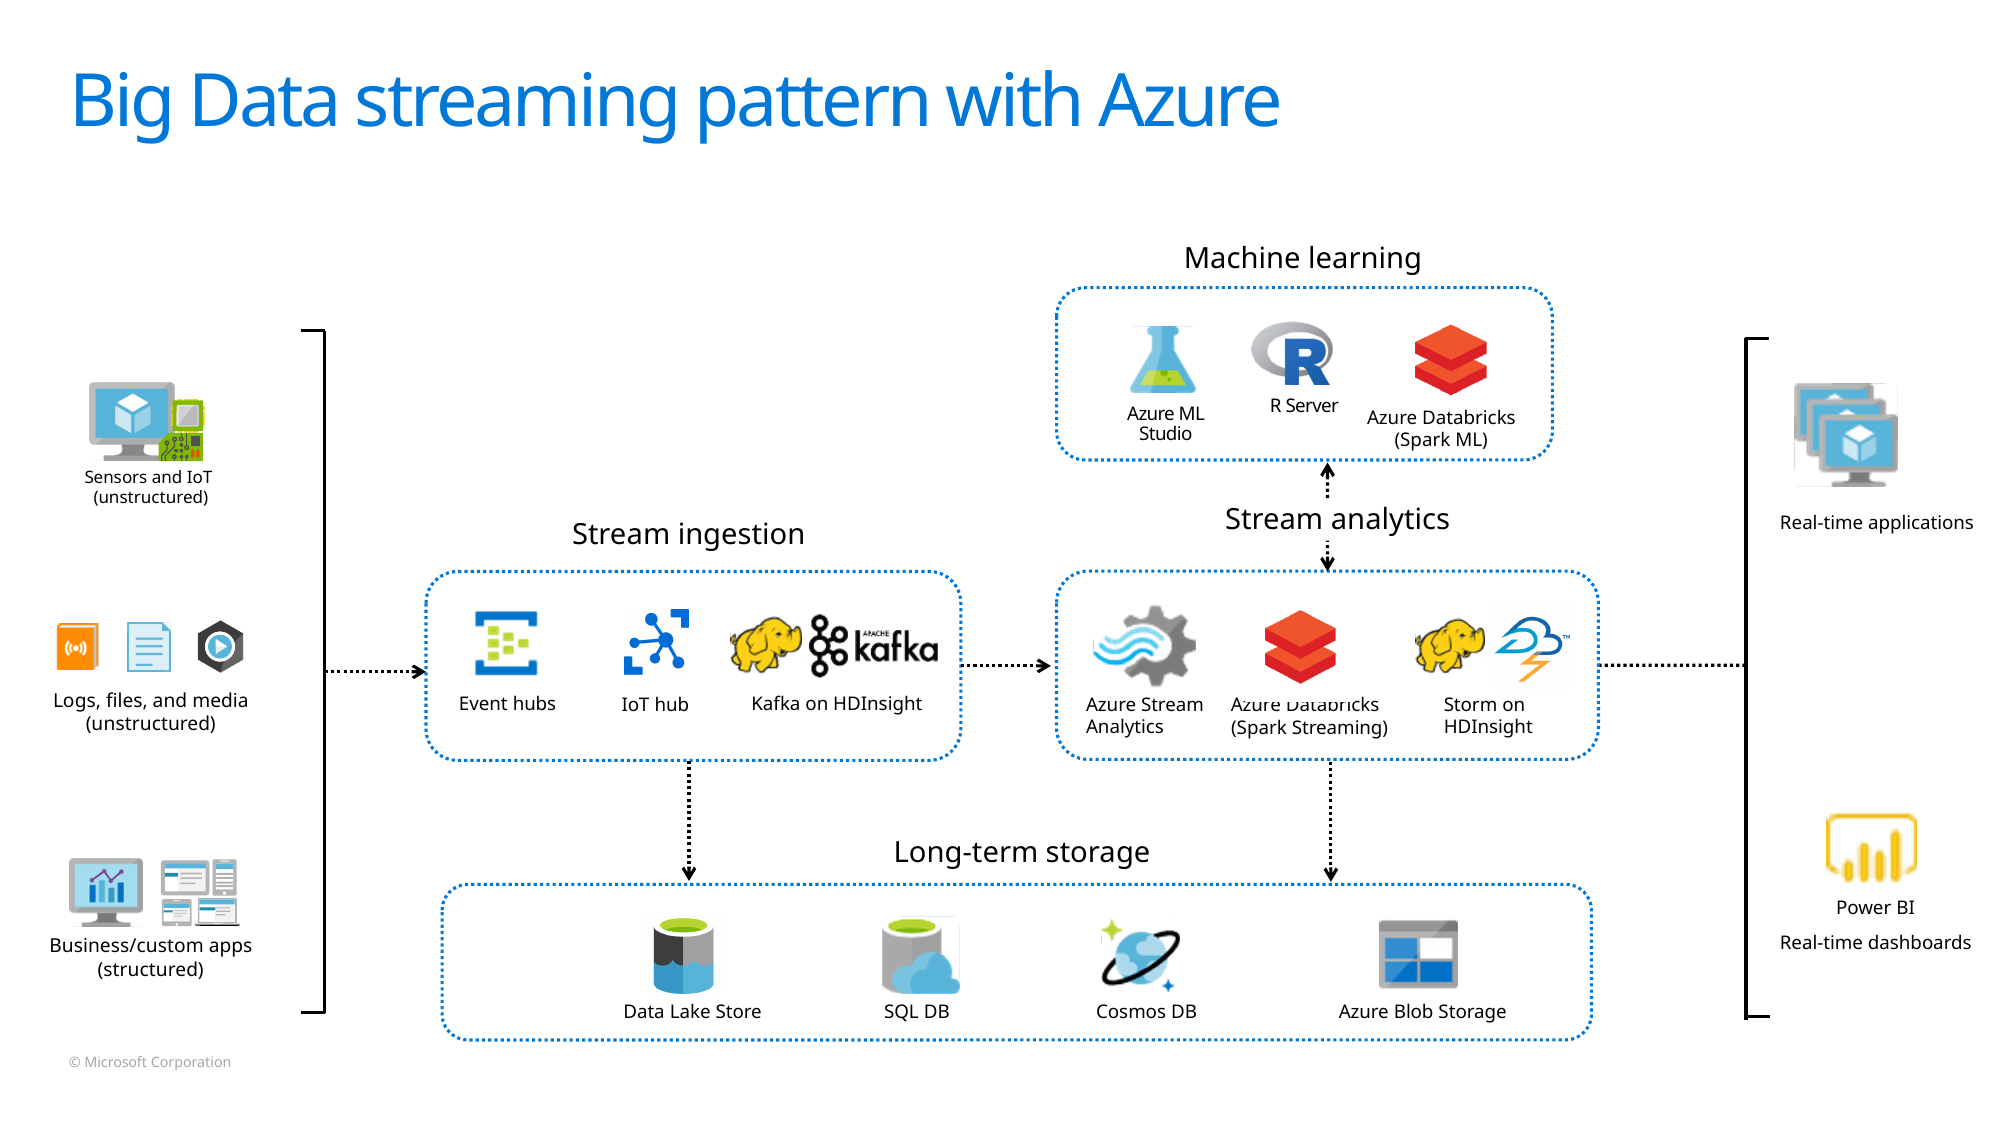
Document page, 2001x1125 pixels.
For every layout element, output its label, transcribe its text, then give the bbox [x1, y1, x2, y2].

picture [1129, 325, 1197, 393]
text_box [71, 382, 231, 516]
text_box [31, 858, 271, 989]
text_box Real-time dashboards [1765, 922, 1987, 961]
picture [472, 609, 541, 677]
picture [882, 916, 960, 994]
picture [1379, 914, 1458, 994]
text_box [27, 620, 275, 743]
text_box Power BI [1821, 888, 1930, 926]
picture [1093, 594, 1196, 697]
text_box Real-time applications [1765, 503, 1989, 541]
picture [1826, 801, 1918, 893]
title Big Data streaming pattern with Azure [69, 36, 1930, 161]
picture [1415, 611, 1485, 681]
picture [730, 609, 802, 681]
picture [1100, 919, 1180, 992]
picture [1794, 383, 1898, 487]
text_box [425, 227, 1599, 1041]
